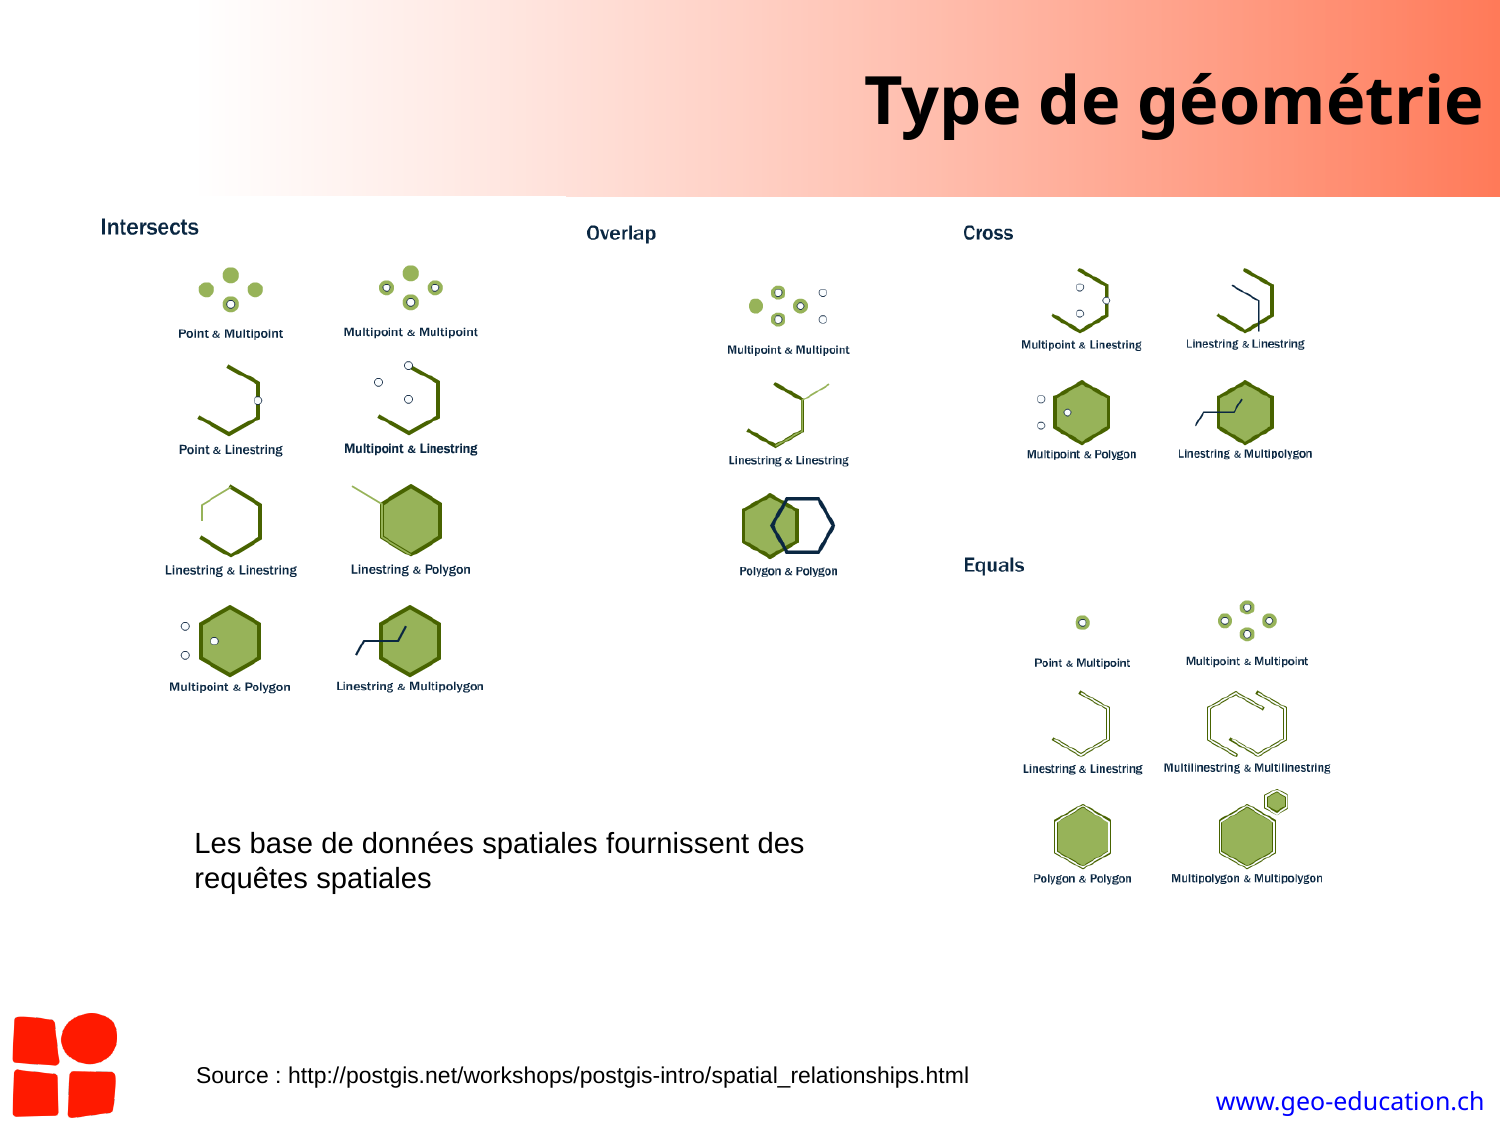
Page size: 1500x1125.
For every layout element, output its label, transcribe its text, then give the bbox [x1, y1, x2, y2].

text_box Les base de données spatiales fournissent des requêtes spatiales [179, 817, 937, 902]
text_box Source : http://postgis.net/workshops/postgis-intro/spatial_relationships.html [181, 1053, 985, 1096]
picture [77, 196, 1389, 984]
picture [12, 1013, 117, 1118]
title Type de géométrie [196, 0, 1500, 197]
